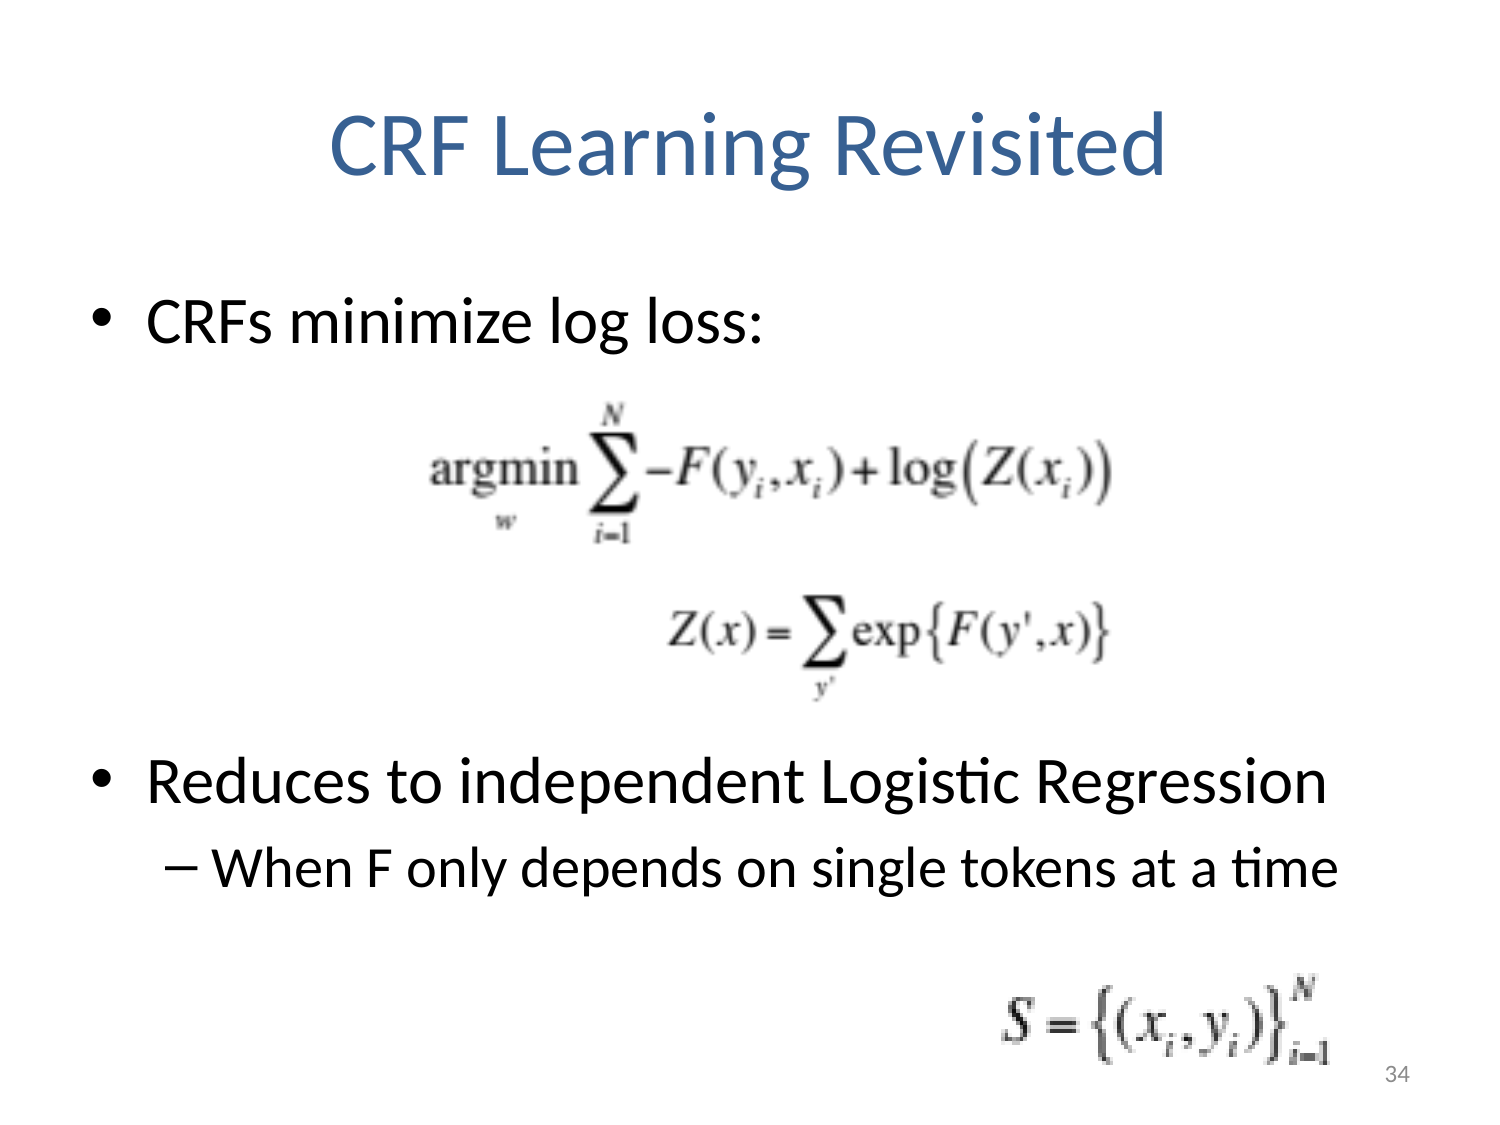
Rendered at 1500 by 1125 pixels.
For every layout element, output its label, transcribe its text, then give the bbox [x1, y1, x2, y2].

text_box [994, 961, 1335, 1069]
slide_number 34 [1074, 1042, 1425, 1103]
list CRFs minimize log loss: Reduces to independent Logistic Regression When F only depends on single tokens at a time [75, 269, 1425, 1005]
title CRF Learning Revisited [75, 45, 1425, 233]
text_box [424, 389, 1116, 549]
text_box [662, 587, 1116, 709]
